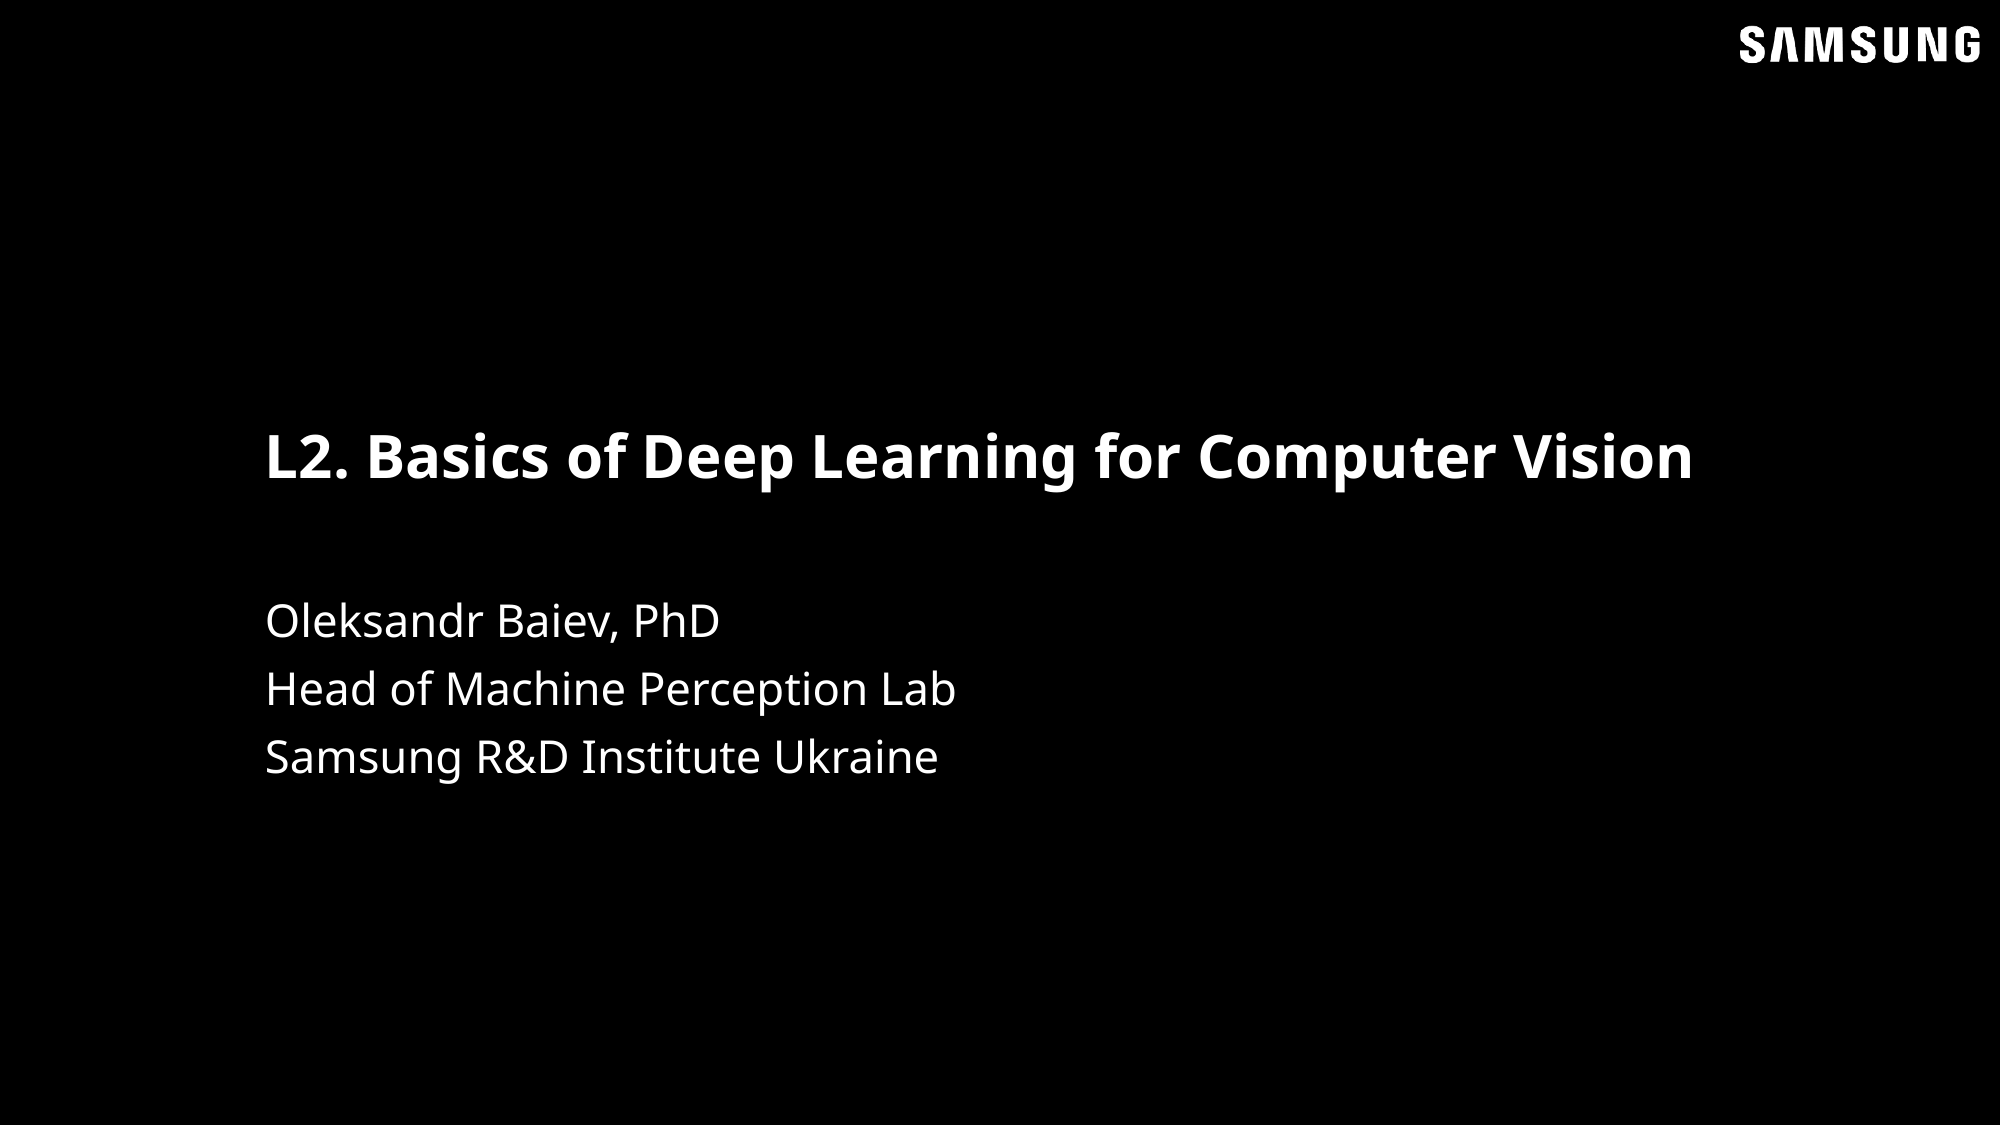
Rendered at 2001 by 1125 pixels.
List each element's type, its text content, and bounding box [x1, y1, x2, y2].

title L2. Basics of Deep Learning for Computer Vision [249, 398, 1858, 519]
picture [1733, 20, 1982, 67]
subtitle Oleksandr Baiev, PhD Head of Machine Perception Lab Samsung R&D Institute Ukraine [249, 590, 1750, 792]
